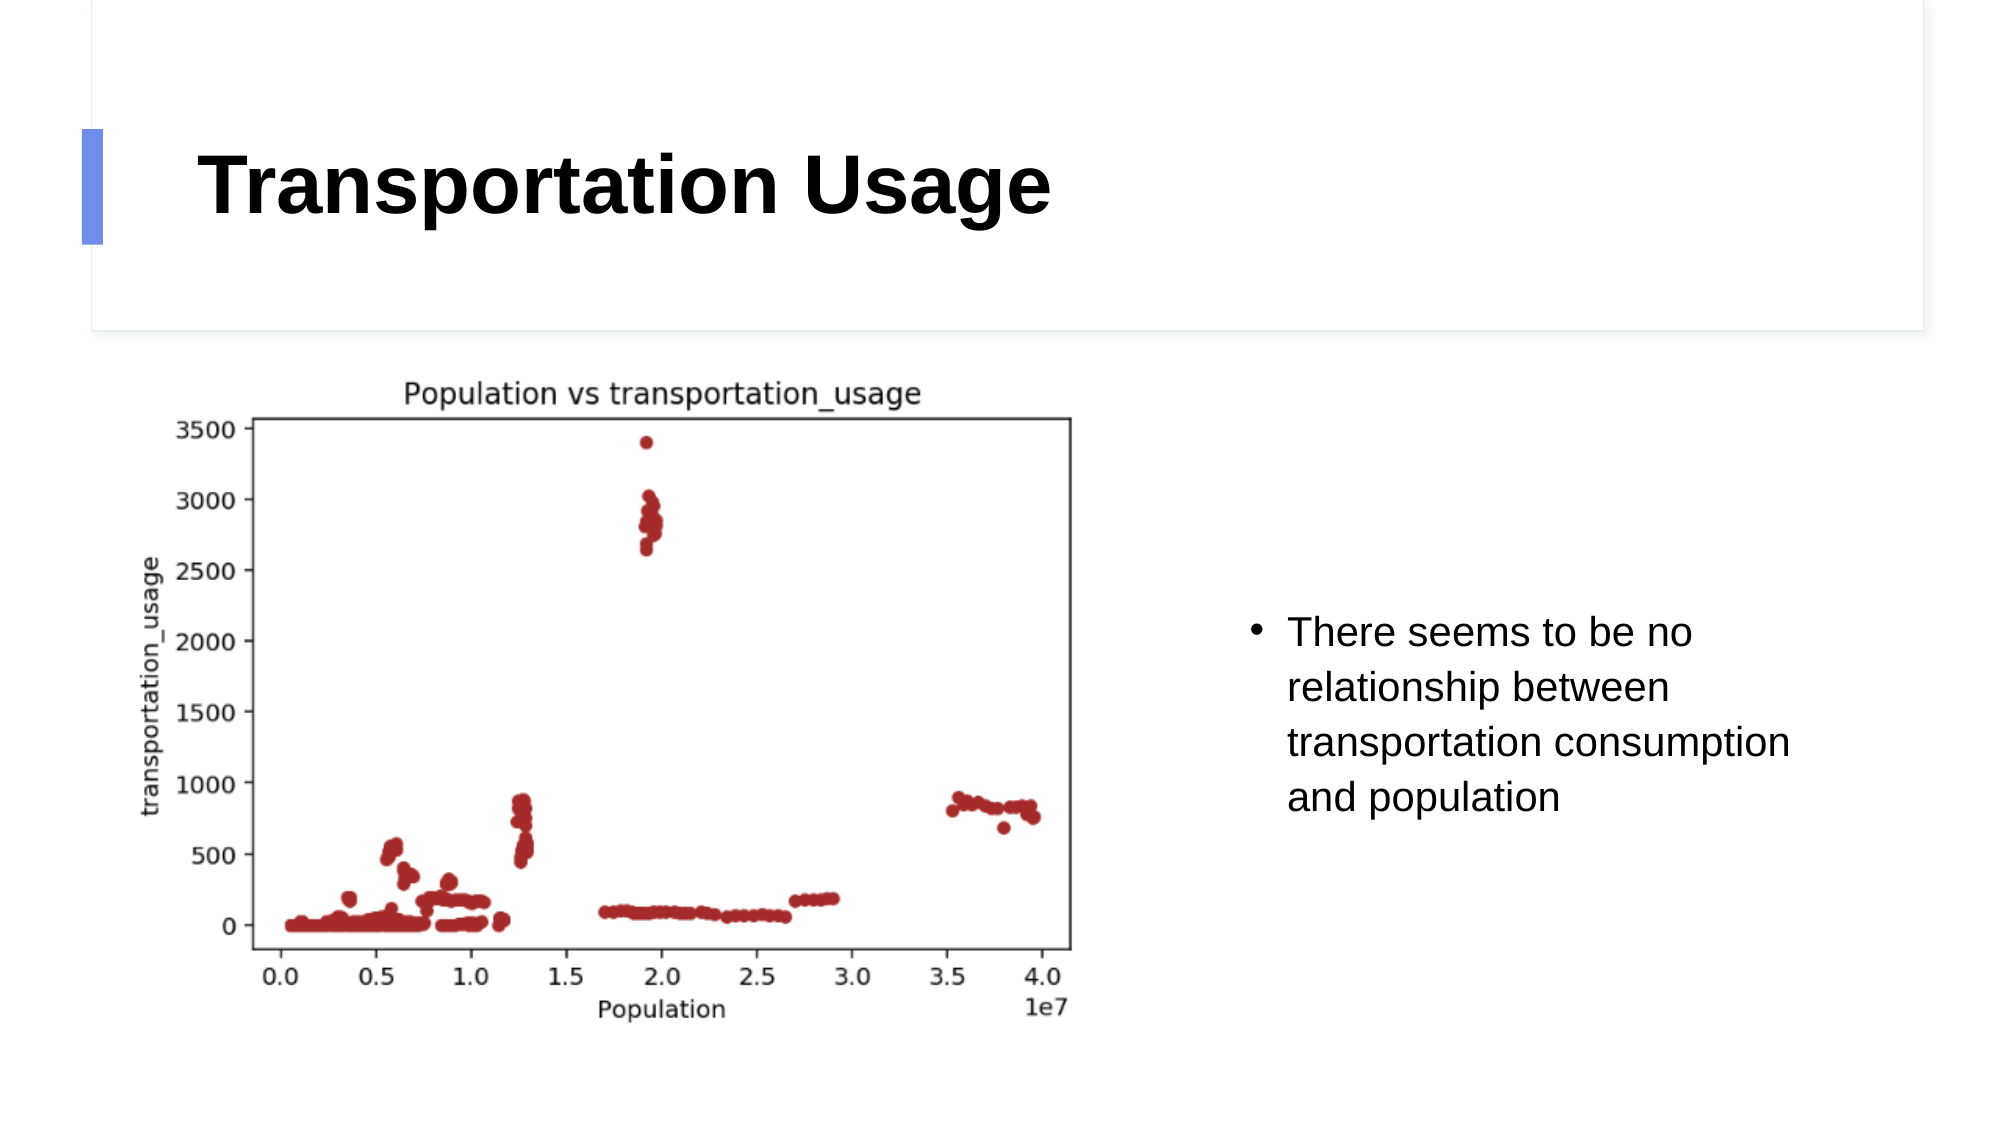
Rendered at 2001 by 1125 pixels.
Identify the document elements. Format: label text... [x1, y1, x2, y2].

title Transportation Usage [183, 90, 1851, 284]
text_box There seems to be no relationship between transportation consumption and population [1215, 406, 1851, 1013]
picture [126, 372, 1119, 1029]
